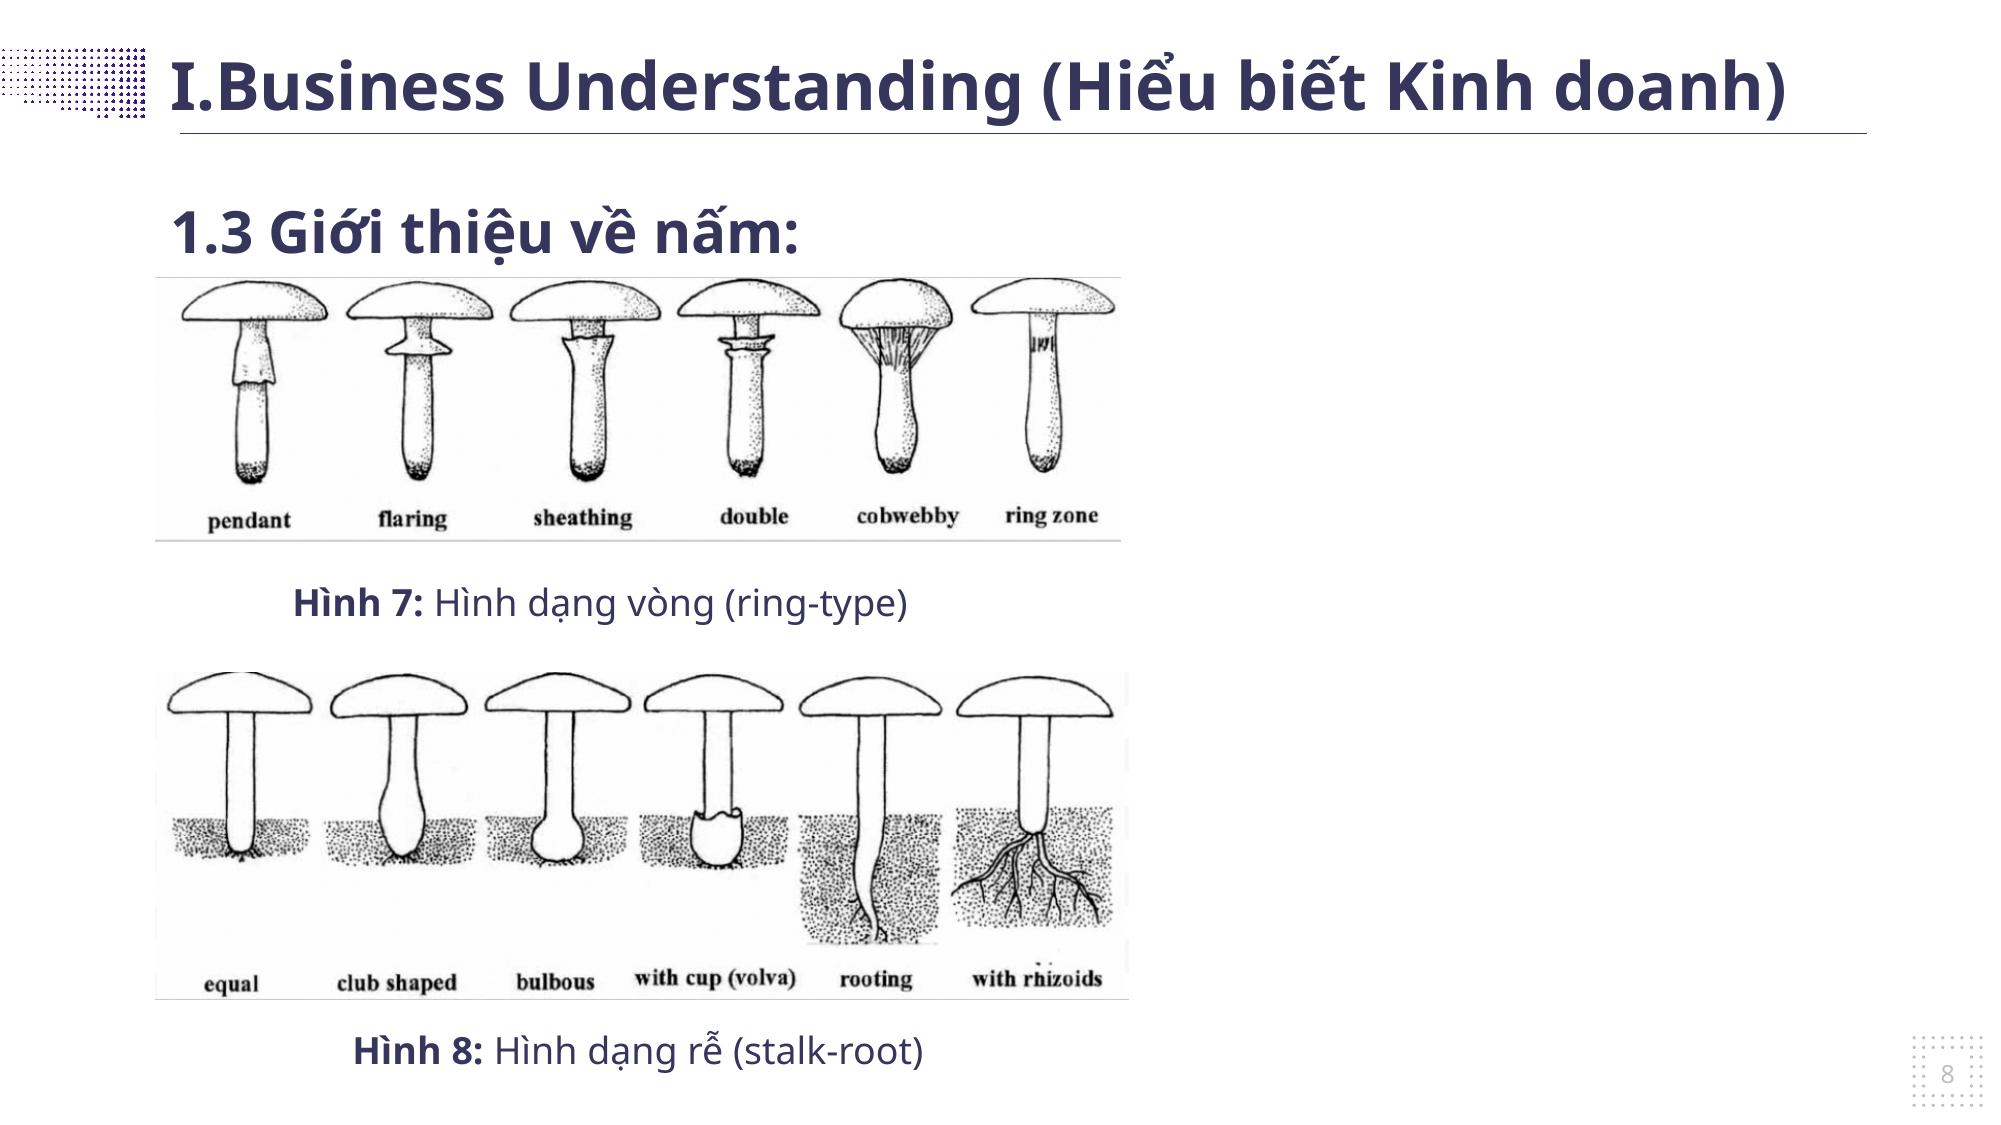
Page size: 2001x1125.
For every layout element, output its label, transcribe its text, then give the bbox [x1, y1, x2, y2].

text_box Hình 7: Hình dạng vòng (ring-type) [155, 571, 1045, 632]
picture [155, 277, 1121, 546]
slide_number 8 [1915, 1050, 1980, 1097]
text_box 1.3 Giới thiệu về nấm: [155, 152, 1915, 273]
picture [155, 672, 1129, 1000]
list I.Business Understanding (Hiểu biết Kinh doanh) [155, 45, 1872, 133]
text_box Hình 8: Hình dạng rễ (stalk-root) [193, 1019, 1083, 1080]
